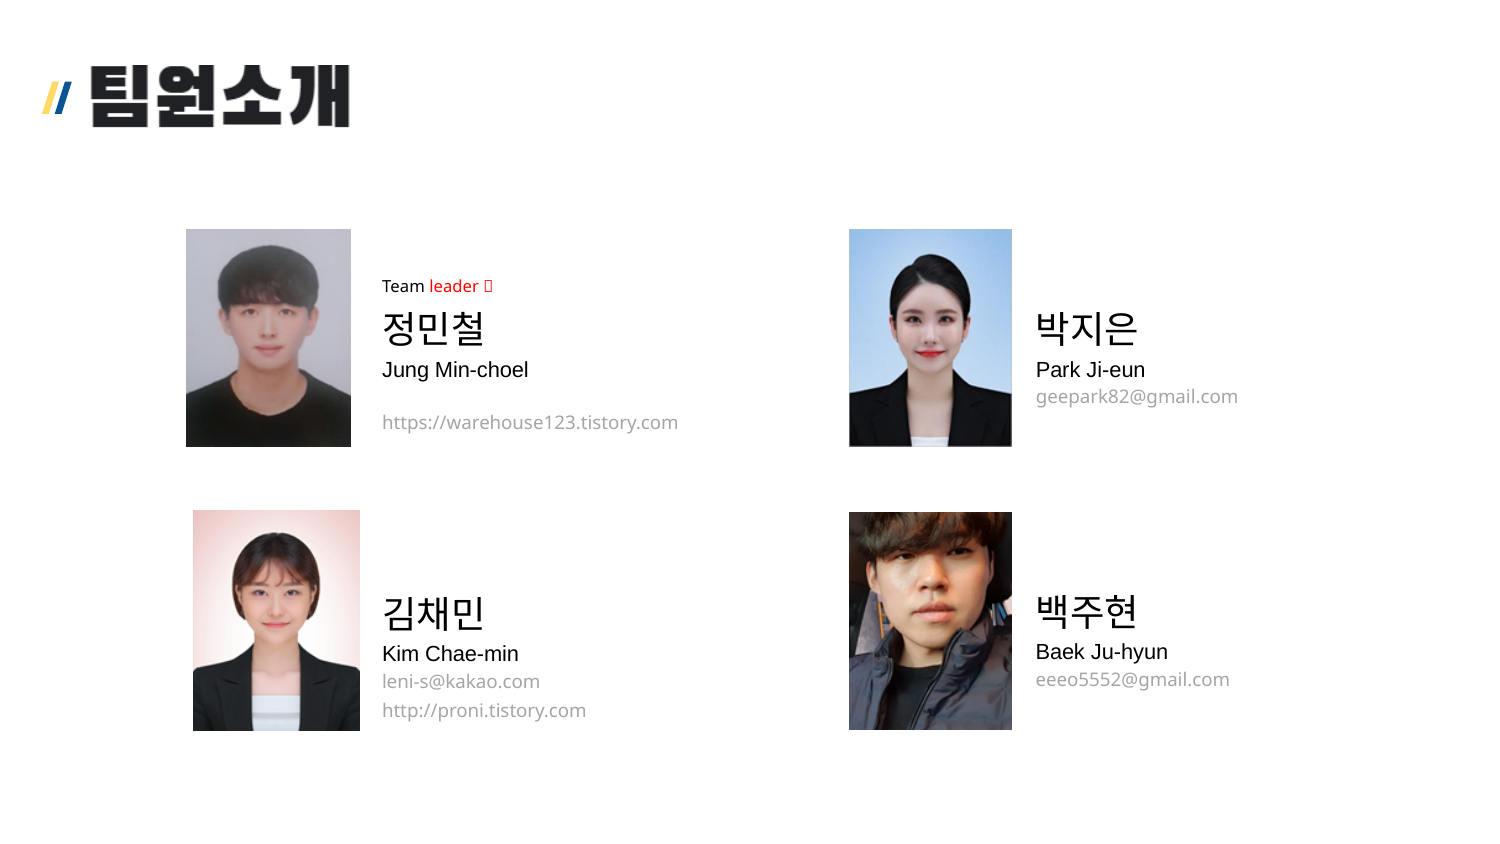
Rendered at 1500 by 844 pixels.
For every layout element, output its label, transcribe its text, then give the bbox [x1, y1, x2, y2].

picture [88, 64, 356, 131]
picture [185, 229, 351, 447]
text_box 박지은 Park Ji-eun geepark82@gmail.com [1020, 284, 1267, 452]
text_box 백주현 Baek Ju-hyun eeeo5552@gmail.com [1020, 567, 1314, 735]
text_box 정민철 Jung Min-choel https://warehouse123.tistory.com [367, 284, 718, 452]
picture [848, 512, 1013, 730]
text_box 김채민 Kim Chae-min leni-s@kakao.com http://proni.tistory.com [367, 569, 613, 740]
picture [848, 229, 1013, 447]
text_box Team leader 🙊 [367, 265, 589, 306]
picture [193, 510, 360, 732]
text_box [41, 81, 72, 115]
